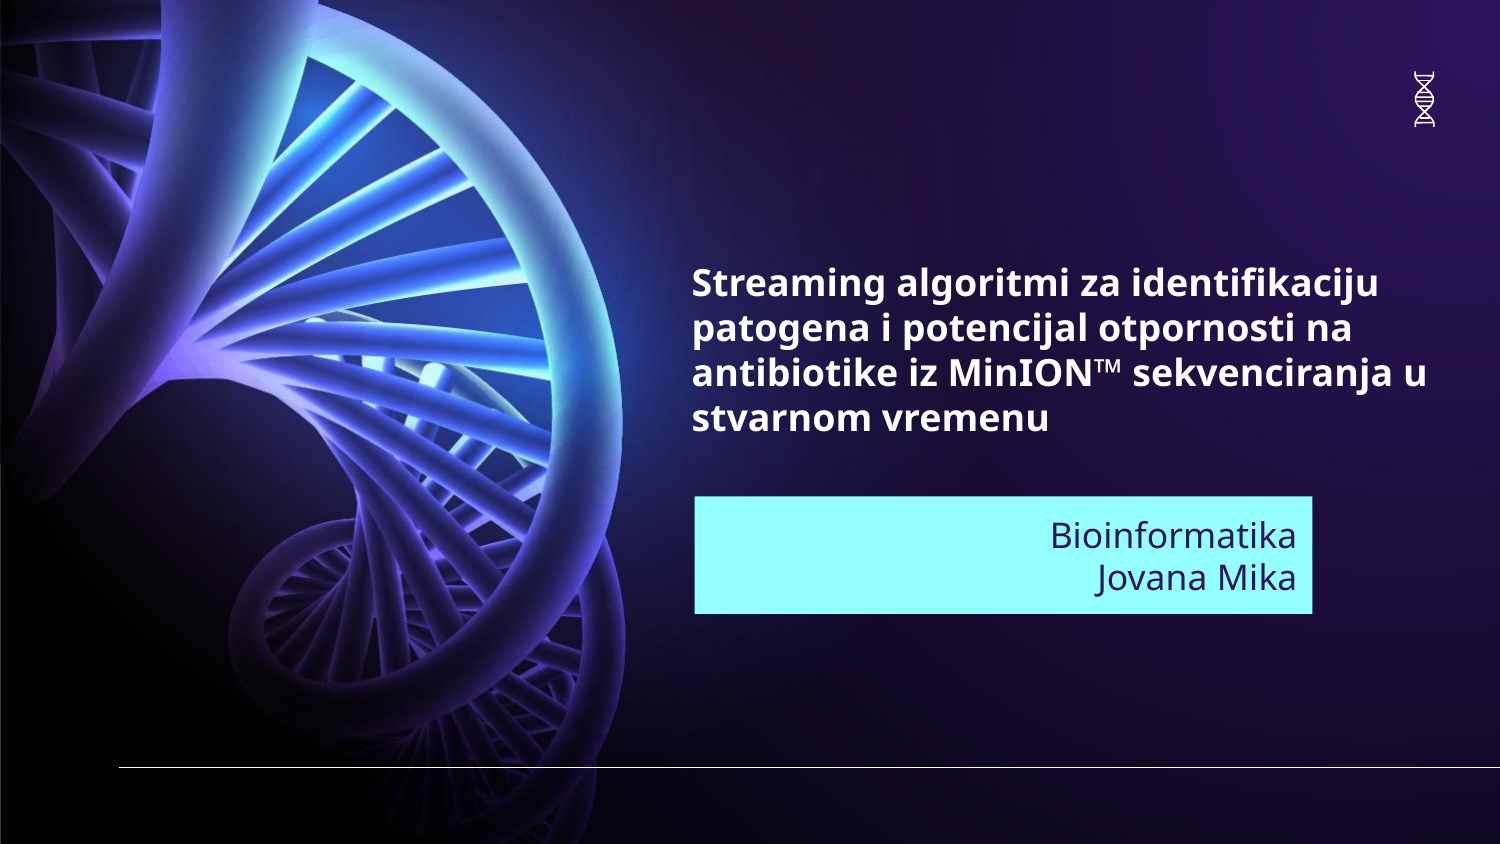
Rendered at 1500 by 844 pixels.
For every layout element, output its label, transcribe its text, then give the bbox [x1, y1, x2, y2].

title Streaming algoritmi za identifikaciju patogena i potencijal otpornosti na antibiotike iz MinION™ sekvenciranja u stvarnom vremenu [676, 229, 1459, 469]
subtitle Bioinformatika Jovana Mika [694, 496, 1313, 614]
picture [0, 0, 1500, 844]
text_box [1387, 85, 1462, 113]
